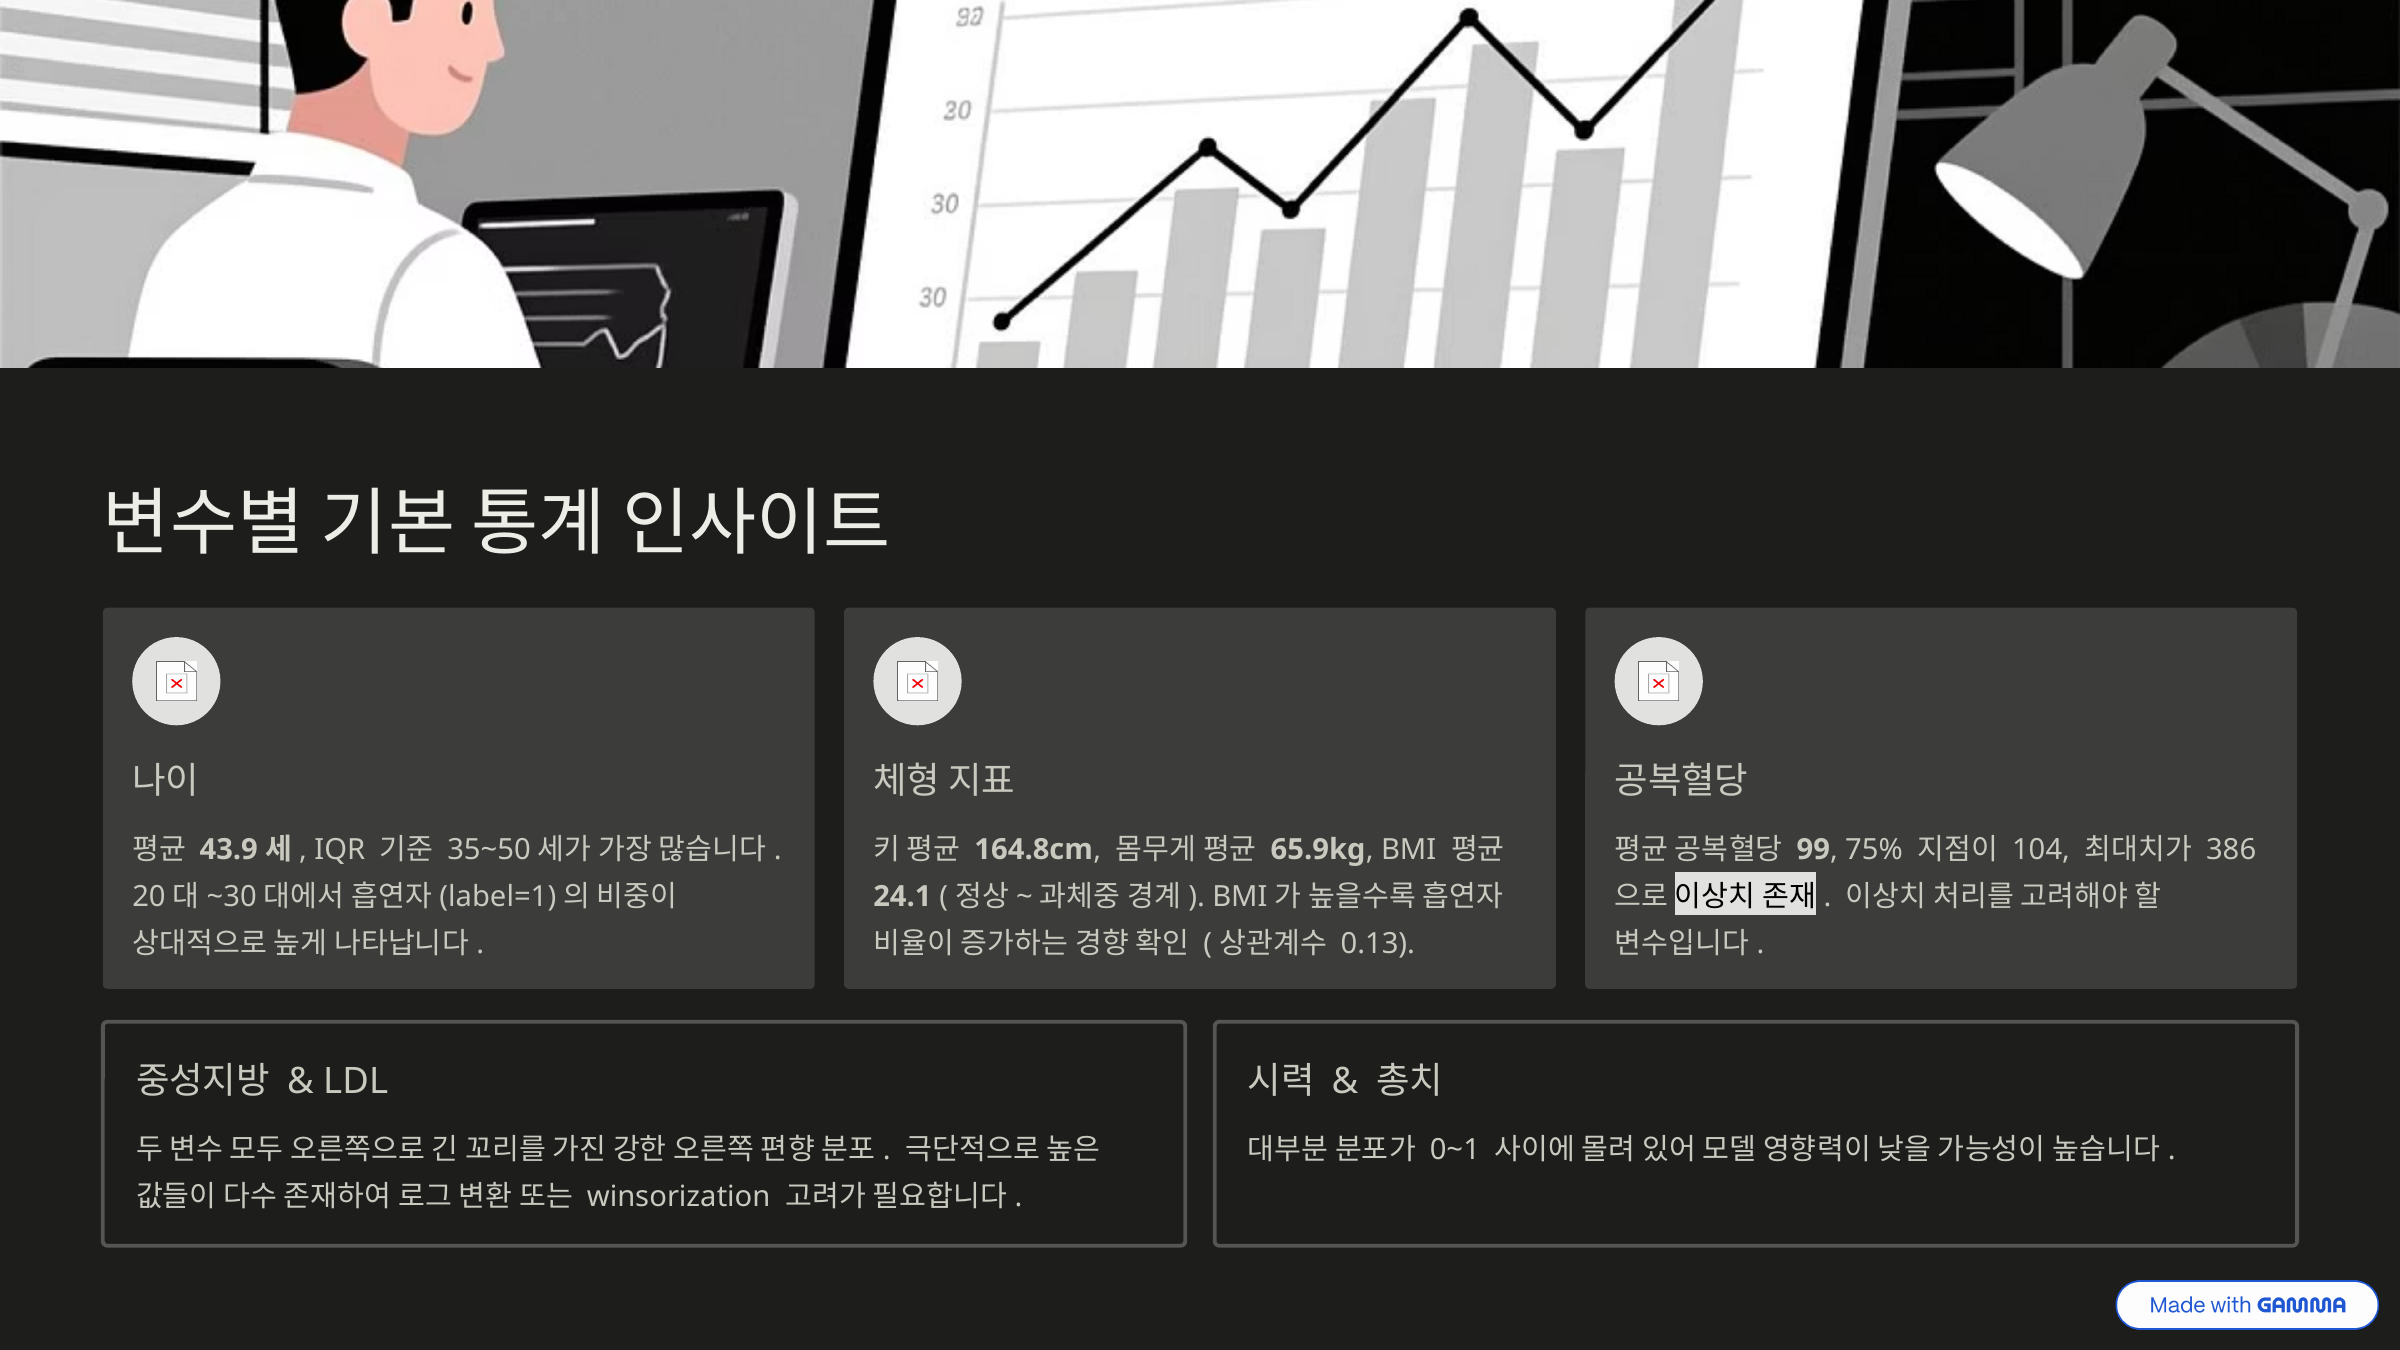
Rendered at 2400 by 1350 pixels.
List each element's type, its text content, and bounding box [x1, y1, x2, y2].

text_box 변수별 기본 통계 인사이트 [102, 471, 900, 564]
text_box [1214, 1021, 2298, 1246]
picture [156, 661, 197, 701]
text_box 중성지방 & LDL [136, 1054, 504, 1101]
text_box [1585, 607, 2298, 989]
picture [897, 661, 938, 701]
text_box [102, 607, 815, 989]
text_box [873, 637, 962, 726]
text_box 체형 지표 [873, 754, 1241, 801]
text_box 평균 공복혈당 99, 75% 지점이 104, 최대치가 386으로 이상치 존재. 이상치 처리를 고려해야 할 변수입니다. [1614, 818, 2268, 960]
picture [0, 0, 2400, 368]
text_box 평균 43.9세, IQR 기준 35~50세가 가장 많습니다. 20대~30대에서 흡연자(label=1)의 비중이 상대적으로 높게 나타납니다. [132, 818, 786, 960]
text_box [102, 1021, 1186, 1246]
picture [2106, 1271, 2389, 1339]
text_box 나이 [132, 754, 500, 801]
text_box 두 변수 모두 오른쪽으로 긴 꼬리를 가진 강한 오른쪽 편향 분포. 극단적으로 높은 값들이 다수 존재하여 로그 변환 또는 winsorization 고려가 필요합니다. [136, 1118, 1153, 1213]
text_box 공복혈당 [1614, 754, 1983, 801]
text_box [844, 607, 1556, 989]
text_box 대부분 분포가 0~1 사이에 몰려 있어 모델 영향력이 낮을 가능성이 높습니다. [1247, 1118, 2264, 1166]
text_box 시력 & 총치 [1247, 1054, 1616, 1101]
text_box [132, 637, 221, 726]
picture [1638, 661, 1679, 701]
text_box 키 평균 164.8cm, 몸무게 평균 65.9kg, BMI 평균 24.1 (정상~과체중 경계). BMI가 높을수록 흡연자 비율이 증가하는 경향 확인 (상관계수 0.13). [873, 818, 1527, 960]
text_box [1614, 637, 1703, 726]
